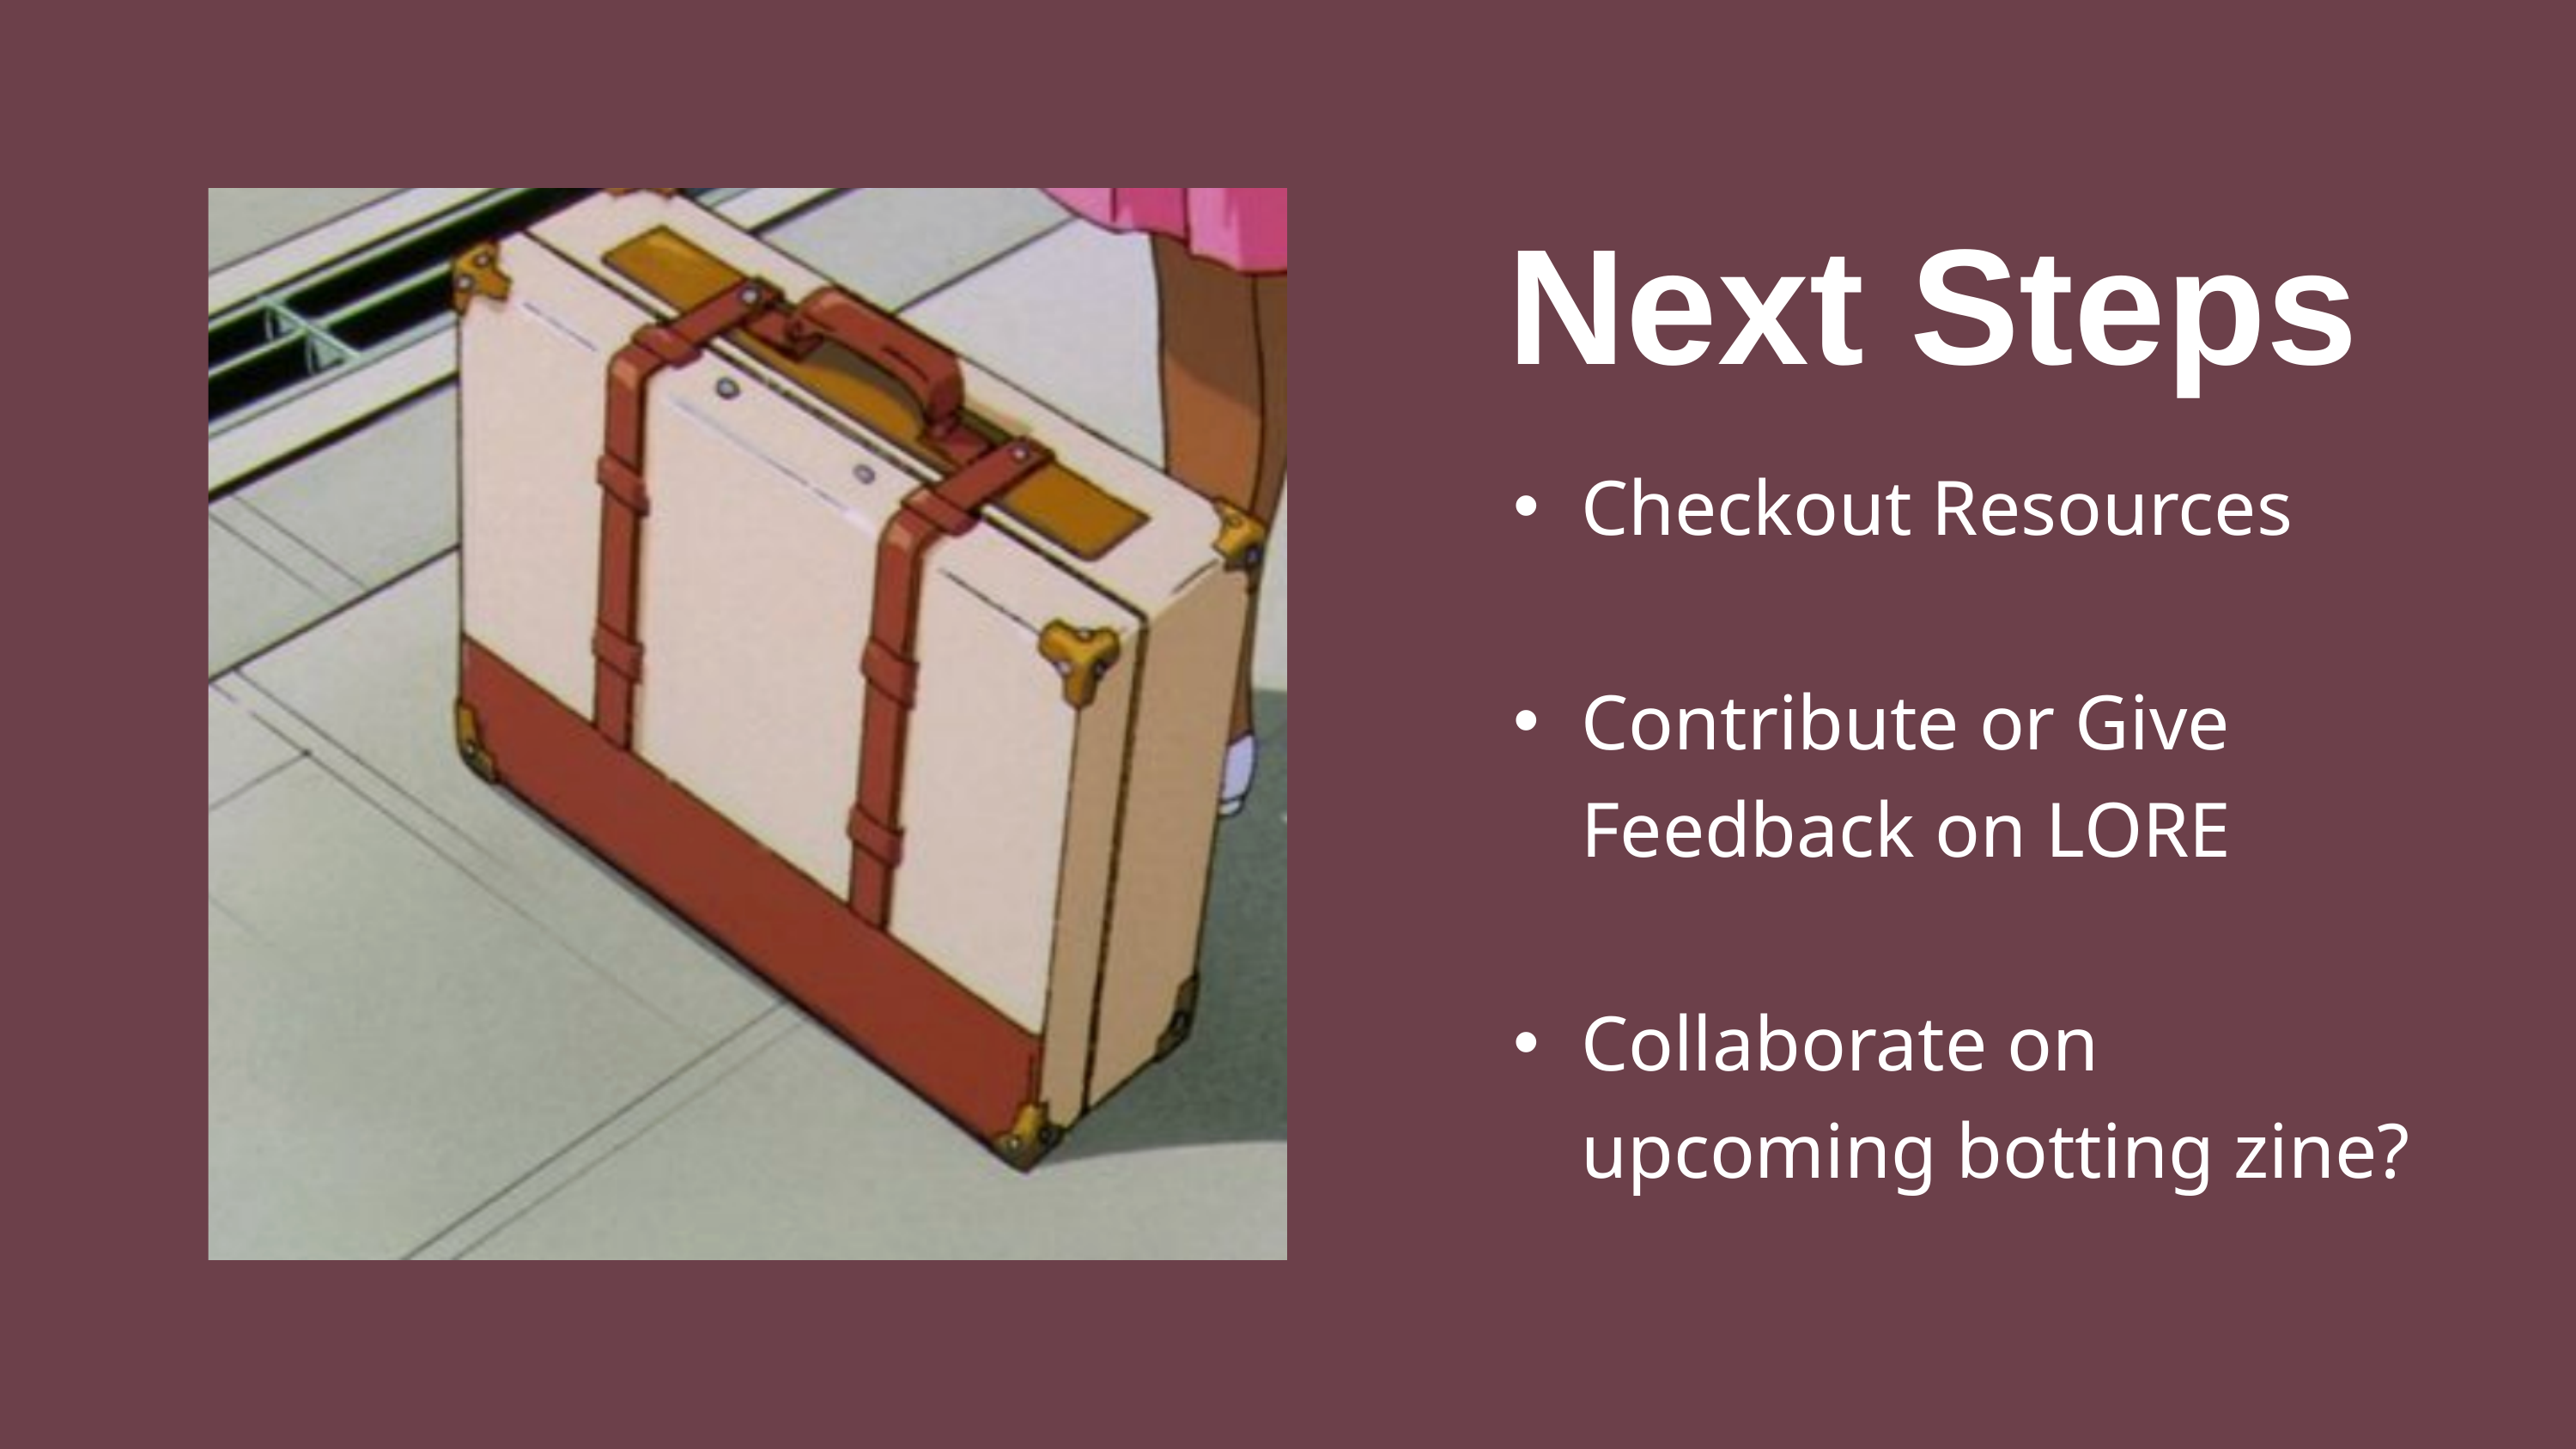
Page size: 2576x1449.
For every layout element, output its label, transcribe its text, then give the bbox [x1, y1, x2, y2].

text_box Checkout Resources Contribute or Give Feedback on LORE Collaborate on upcoming botting zine? [1435, 442, 2432, 1194]
text_box Next Steps [1435, 120, 2432, 397]
text_box [208, 188, 1287, 1260]
